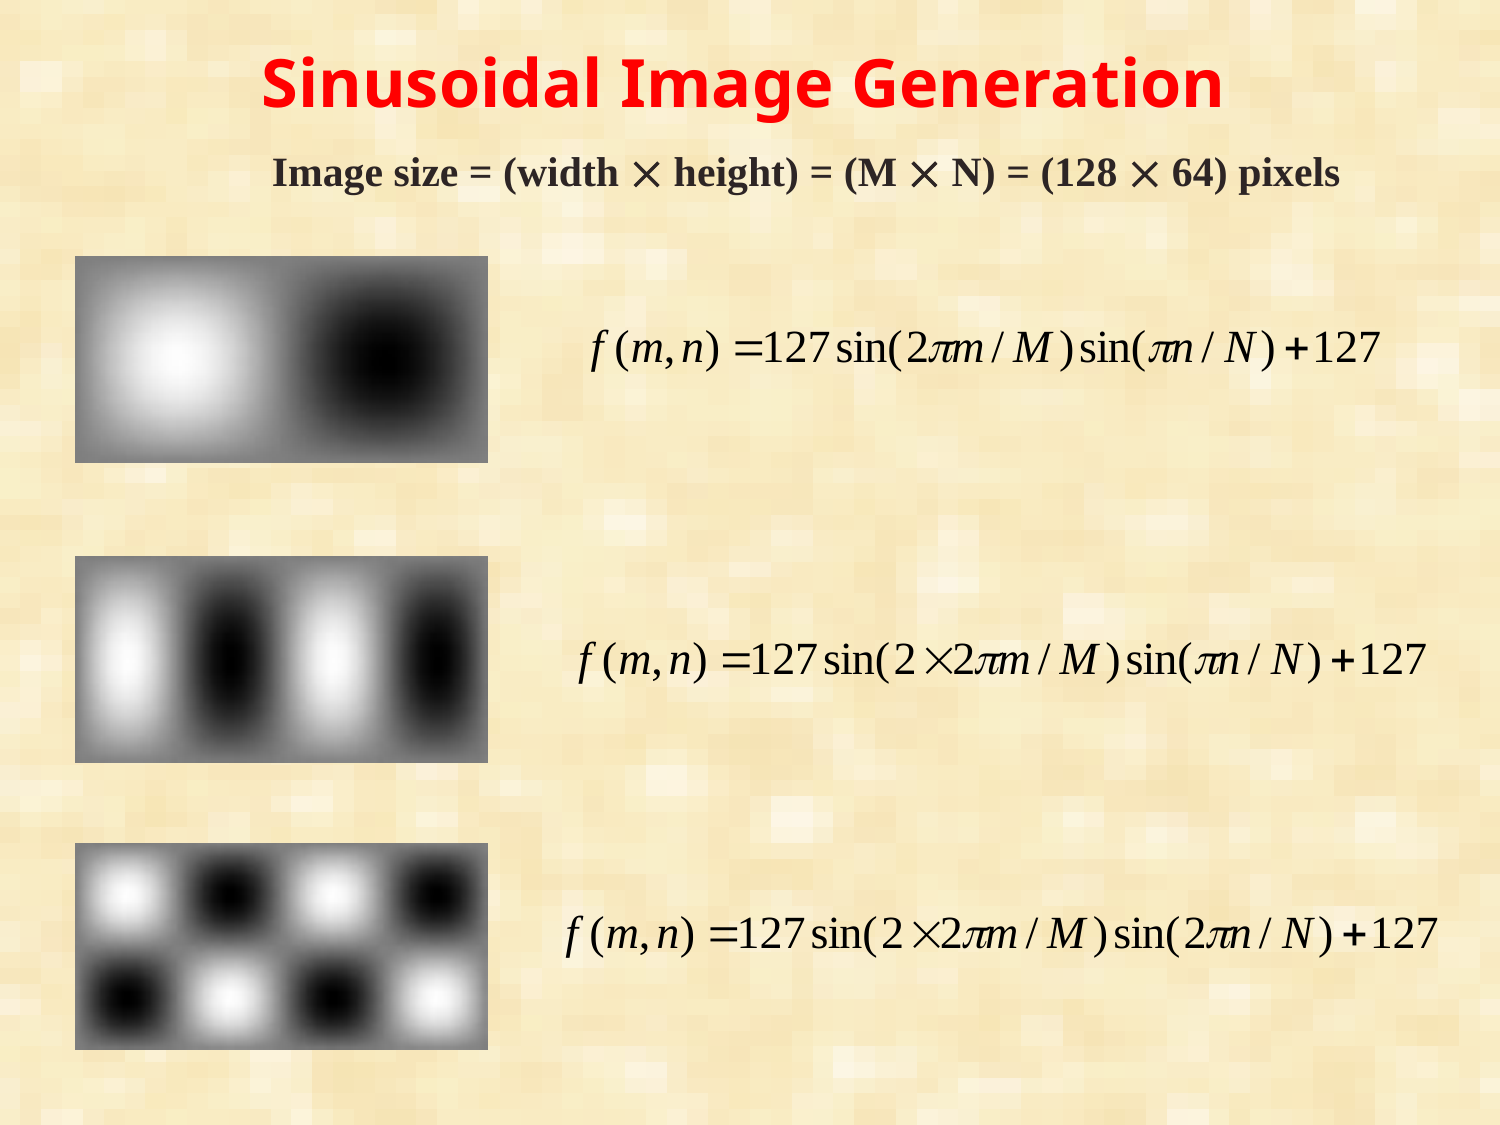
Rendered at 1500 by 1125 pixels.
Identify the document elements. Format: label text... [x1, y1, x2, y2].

title Sinusoidal Image Generation [37, 50, 1450, 113]
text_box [549, 906, 1447, 968]
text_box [574, 319, 1388, 382]
picture [0, 0, 1500, 1125]
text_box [562, 632, 1437, 694]
text_box Image size = (width  height) = (M  N) = (128  64) pixels [257, 137, 1356, 203]
